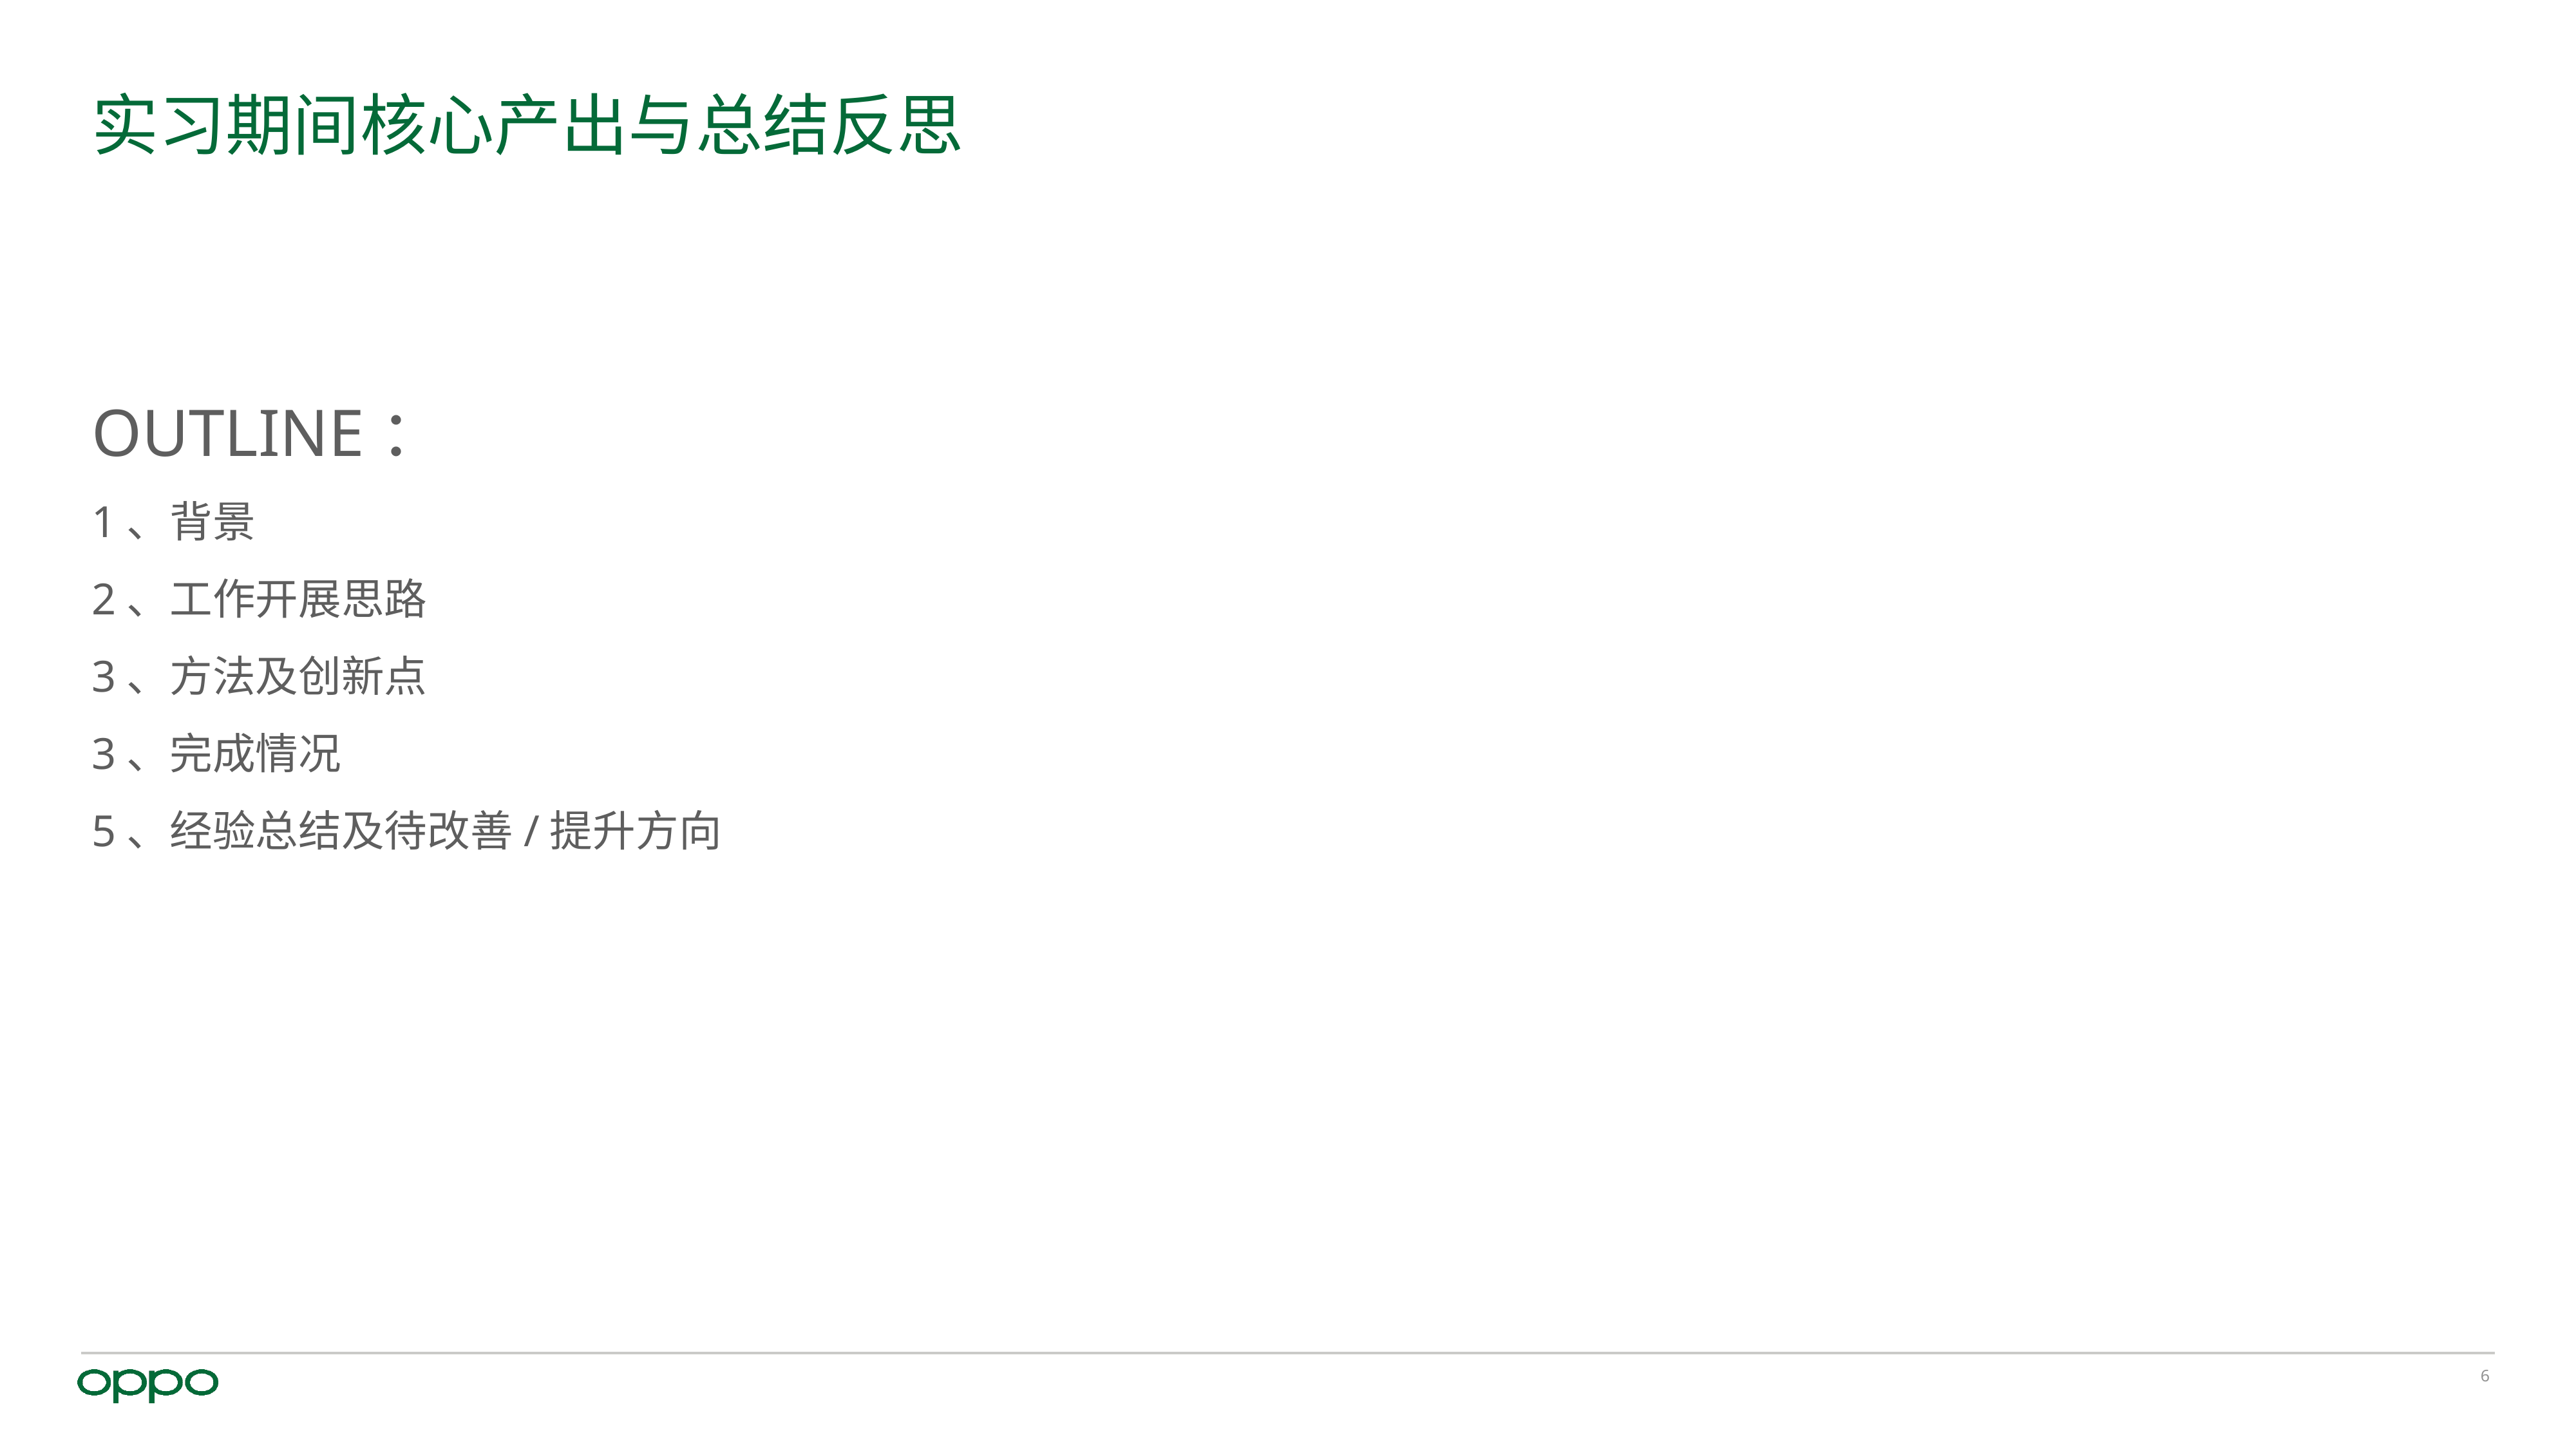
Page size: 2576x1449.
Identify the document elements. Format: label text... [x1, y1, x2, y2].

picture [77, 1369, 218, 1403]
title 实习期间核心产出与总结反思 [82, 66, 2496, 180]
list OUTLINE： 1、背景 2、工作开展思路 3、方法及创新点 3、完成情况 5、经验总结及待改善/提升方向 [82, 348, 2496, 1321]
